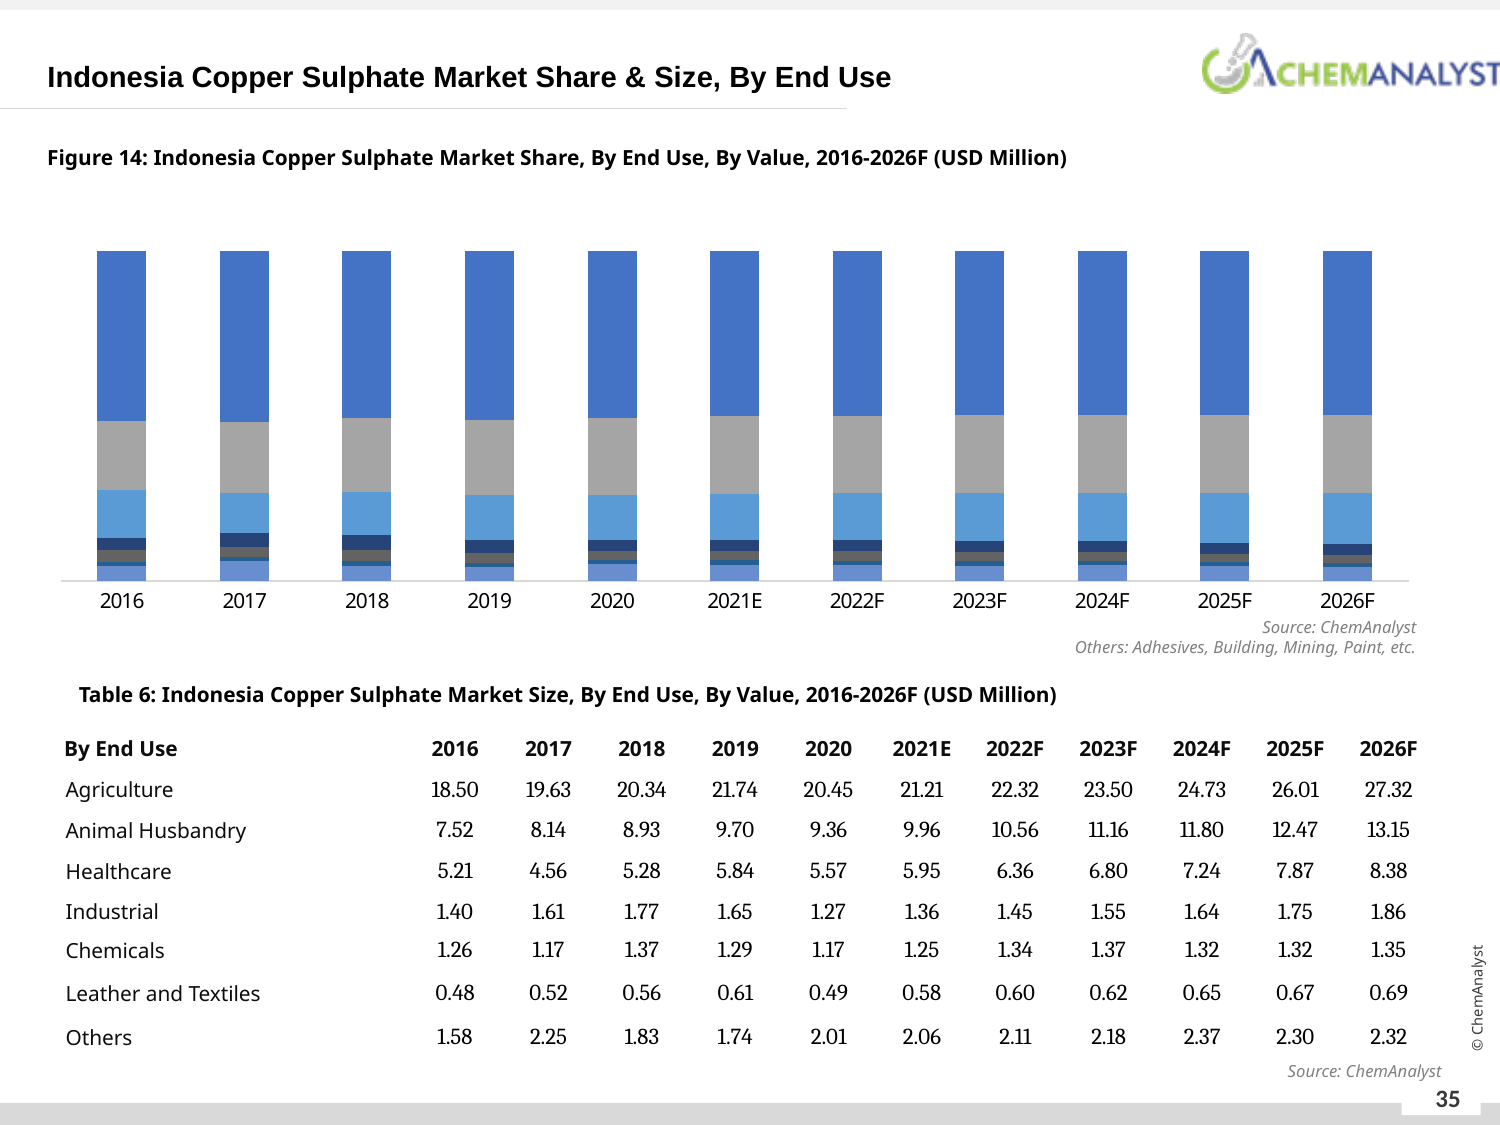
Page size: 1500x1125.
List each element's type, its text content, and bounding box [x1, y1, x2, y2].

table_cell Animal Husbandry [64, 809, 408, 850]
table_cell 1.17 [502, 931, 595, 968]
table_header 2019 [689, 728, 782, 769]
table_cell Agriculture [64, 769, 408, 809]
table_cell 1.77 [595, 891, 689, 931]
table_cell 2.30 [1249, 1017, 1342, 1057]
table_cell 6.36 [969, 850, 1062, 891]
table_cell 23.50 [1062, 769, 1155, 809]
table_header 2026F [1342, 728, 1436, 769]
table_cell 0.49 [782, 968, 875, 1017]
table_header By End Use [64, 728, 408, 769]
table_cell 1.26 [408, 931, 502, 968]
text_box Figure 14: Indonesia Copper Sulphate Market Share, By End Use, By Value, 2016-2026F (USD Million) [32, 124, 1356, 176]
table_cell 11.80 [1155, 809, 1249, 850]
table_cell 1.25 [875, 931, 969, 968]
table_cell 2.06 [875, 1017, 969, 1057]
table_cell 0.62 [1062, 968, 1155, 1017]
table_header 2020 [782, 728, 875, 769]
table_cell 2.11 [969, 1017, 1062, 1057]
table_cell 1.45 [969, 891, 1062, 931]
table_cell 1.17 [782, 931, 875, 968]
table_cell 27.32 [1342, 769, 1436, 809]
table_cell 0.65 [1155, 968, 1249, 1017]
table_cell 9.36 [782, 809, 875, 850]
table_cell 1.29 [689, 931, 782, 968]
text_box Table 6: Indonesia Copper Sulphate Market Size, By End Use, By Value, 2016-2026F (USD Million) [64, 661, 1388, 715]
table_cell 26.01 [1249, 769, 1342, 809]
table_header 2017 [502, 728, 595, 769]
table_cell 12.47 [1249, 809, 1342, 850]
table_cell 1.32 [1155, 931, 1249, 968]
text_box Source: ChemAnalyst Others: Adhesives, Building, Mining, Paint, etc. [967, 624, 1432, 665]
table_cell 1.37 [1062, 931, 1155, 968]
table_cell Leather and Textiles [64, 968, 408, 1017]
table_cell Healthcare [64, 850, 408, 891]
table_cell Industrial [64, 891, 408, 931]
table_cell 21.21 [875, 769, 969, 809]
table_cell 19.63 [502, 769, 595, 809]
table_cell 0.52 [502, 968, 595, 1017]
table_cell 5.28 [595, 850, 689, 891]
table_cell 22.32 [969, 769, 1062, 809]
table_cell 2.32 [1342, 1017, 1436, 1057]
table_cell 21.74 [689, 769, 782, 809]
table_cell 0.61 [689, 968, 782, 1017]
table_cell 1.65 [689, 891, 782, 931]
table_cell 5.57 [782, 850, 875, 891]
table_cell 8.14 [502, 809, 595, 850]
table_cell 1.64 [1155, 891, 1249, 931]
table_cell 1.36 [875, 891, 969, 931]
table_cell Chemicals [64, 931, 408, 968]
table_header 2018 [595, 728, 689, 769]
table_cell 5.95 [875, 850, 969, 891]
table_cell 20.34 [595, 769, 689, 809]
table_cell 1.83 [595, 1017, 689, 1057]
table_cell 1.32 [1249, 931, 1342, 968]
table_cell 1.58 [408, 1017, 502, 1057]
table_header 2023F [1062, 728, 1155, 769]
table_cell 9.96 [875, 809, 969, 850]
table_cell 7.24 [1155, 850, 1249, 891]
table_cell 5.21 [408, 850, 502, 891]
table_header 2016 [408, 728, 502, 769]
table_cell 0.48 [408, 968, 502, 1017]
table_cell 2.25 [502, 1017, 595, 1057]
table_cell 1.75 [1249, 891, 1342, 931]
table_cell 1.40 [408, 891, 502, 931]
table_cell 6.80 [1062, 850, 1155, 891]
table_cell 20.45 [782, 769, 875, 809]
table_header 2025F [1249, 728, 1342, 769]
picture [1202, 33, 1500, 94]
table_cell 0.67 [1249, 968, 1342, 1017]
table_cell 1.61 [502, 891, 595, 931]
table_cell 13.15 [1342, 809, 1436, 850]
table_cell 8.38 [1342, 850, 1436, 891]
table_header 2021E [875, 728, 969, 769]
table_header 2024F [1155, 728, 1249, 769]
table_cell 0.60 [969, 968, 1062, 1017]
table_cell 2.37 [1155, 1017, 1249, 1057]
table_cell 7.87 [1249, 850, 1342, 891]
table_cell 5.84 [689, 850, 782, 891]
table_cell 1.86 [1342, 891, 1436, 931]
table_cell 0.56 [595, 968, 689, 1017]
table_header 2022F [969, 728, 1062, 769]
table_cell 1.27 [782, 891, 875, 931]
table_cell 1.55 [1062, 891, 1155, 931]
text_box Indonesia Copper Sulphate Market Share & Size, By End Use [32, 50, 1496, 101]
table_cell 11.16 [1062, 809, 1155, 850]
table_cell 9.70 [689, 809, 782, 850]
table_cell Others [64, 1017, 408, 1057]
table_cell 8.93 [595, 809, 689, 850]
table_cell 1.34 [969, 931, 1062, 968]
table_cell 0.58 [875, 968, 969, 1017]
table_cell 2.18 [1062, 1017, 1155, 1057]
table_cell 10.56 [969, 809, 1062, 850]
table_cell 1.37 [595, 931, 689, 968]
chart [32, 176, 1437, 624]
table_cell 1.74 [689, 1017, 782, 1057]
table_cell 1.35 [1342, 931, 1436, 968]
table_cell 0.69 [1342, 968, 1436, 1017]
table_cell 4.56 [502, 850, 595, 891]
table_cell 7.52 [408, 809, 502, 850]
text_box Source: ChemAnalyst [1094, 1053, 1457, 1089]
table_cell 24.73 [1155, 769, 1249, 809]
table_cell 2.01 [782, 1017, 875, 1057]
table_cell 18.50 [408, 769, 502, 809]
